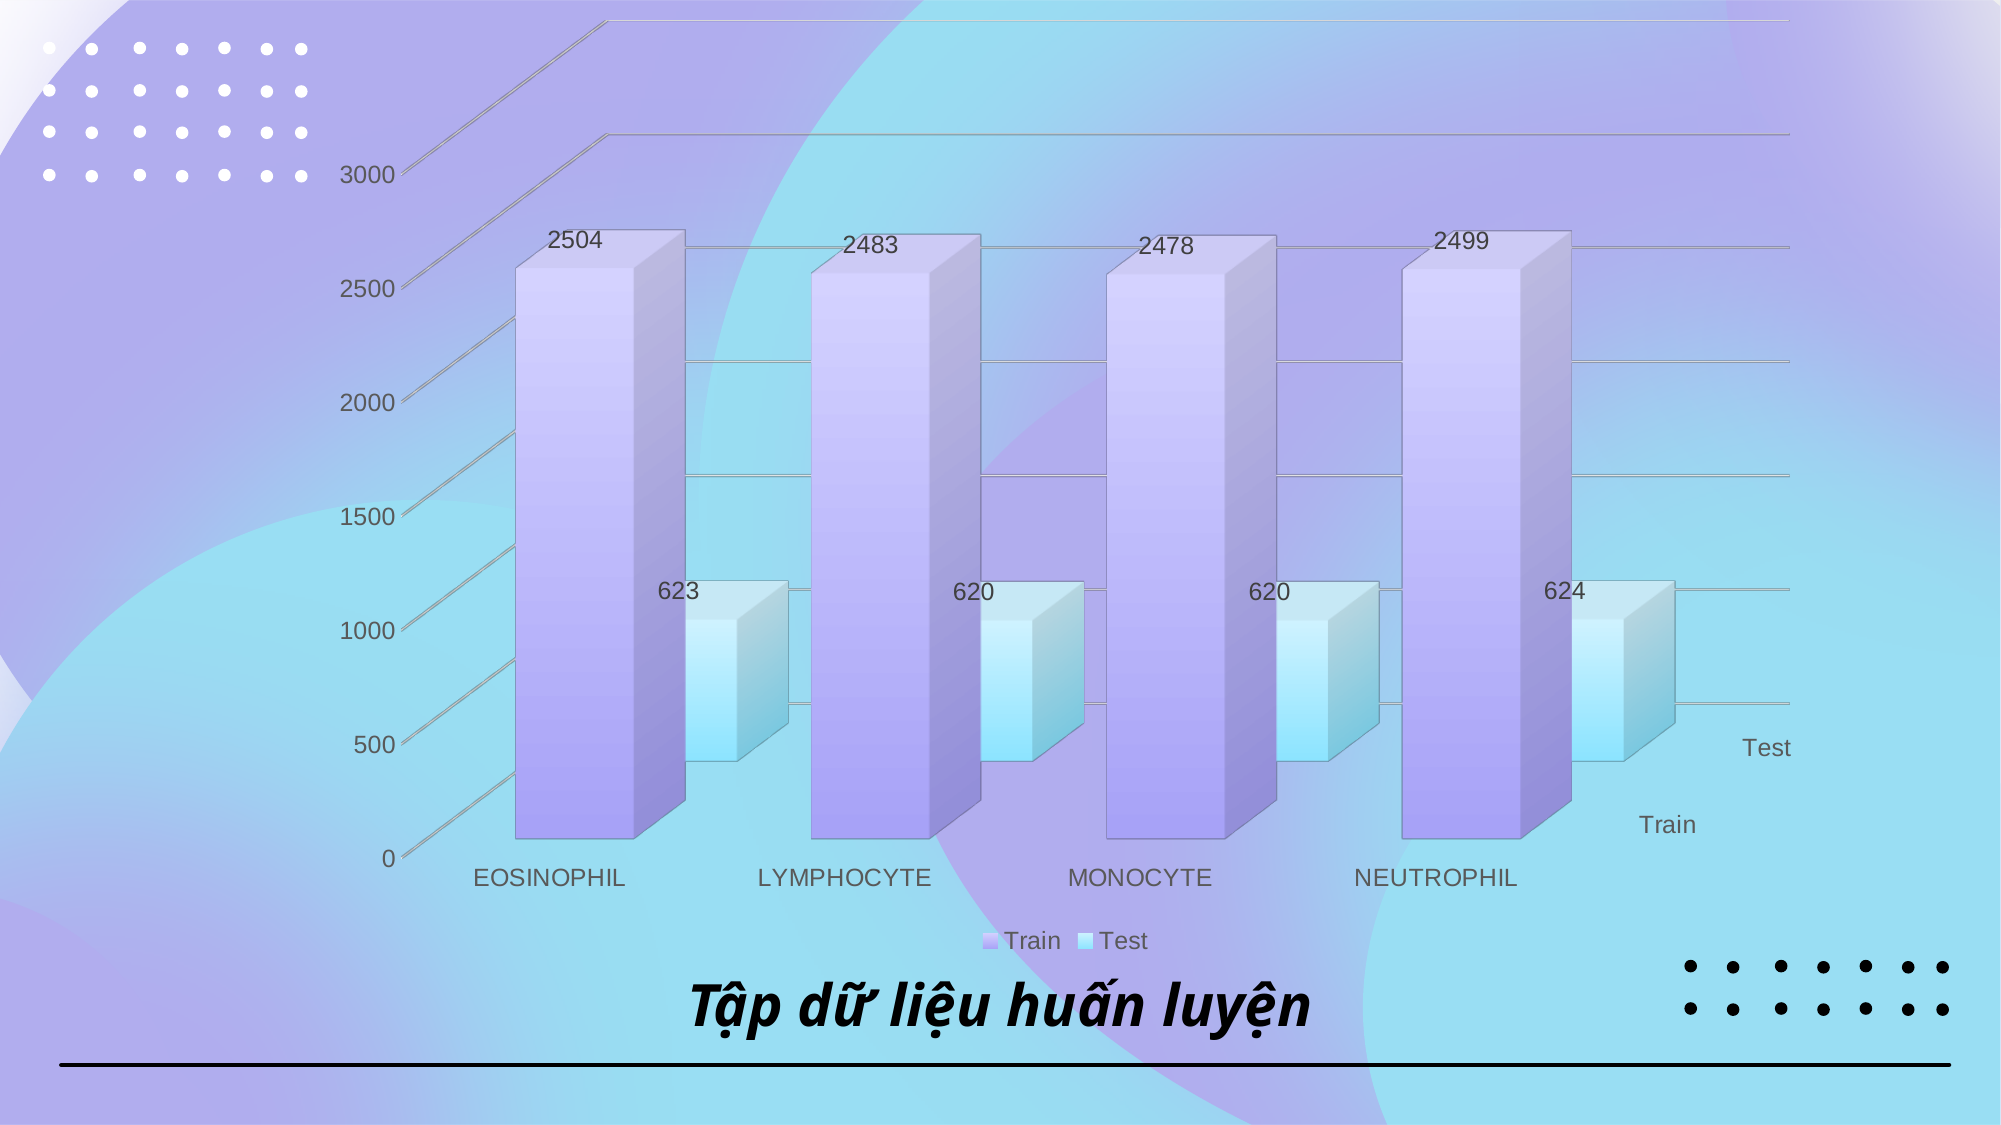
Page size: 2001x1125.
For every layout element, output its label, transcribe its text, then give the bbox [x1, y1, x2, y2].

text_box Tập dữ liệu huấn luyện [672, 969, 1328, 1046]
chart [309, 0, 1822, 961]
